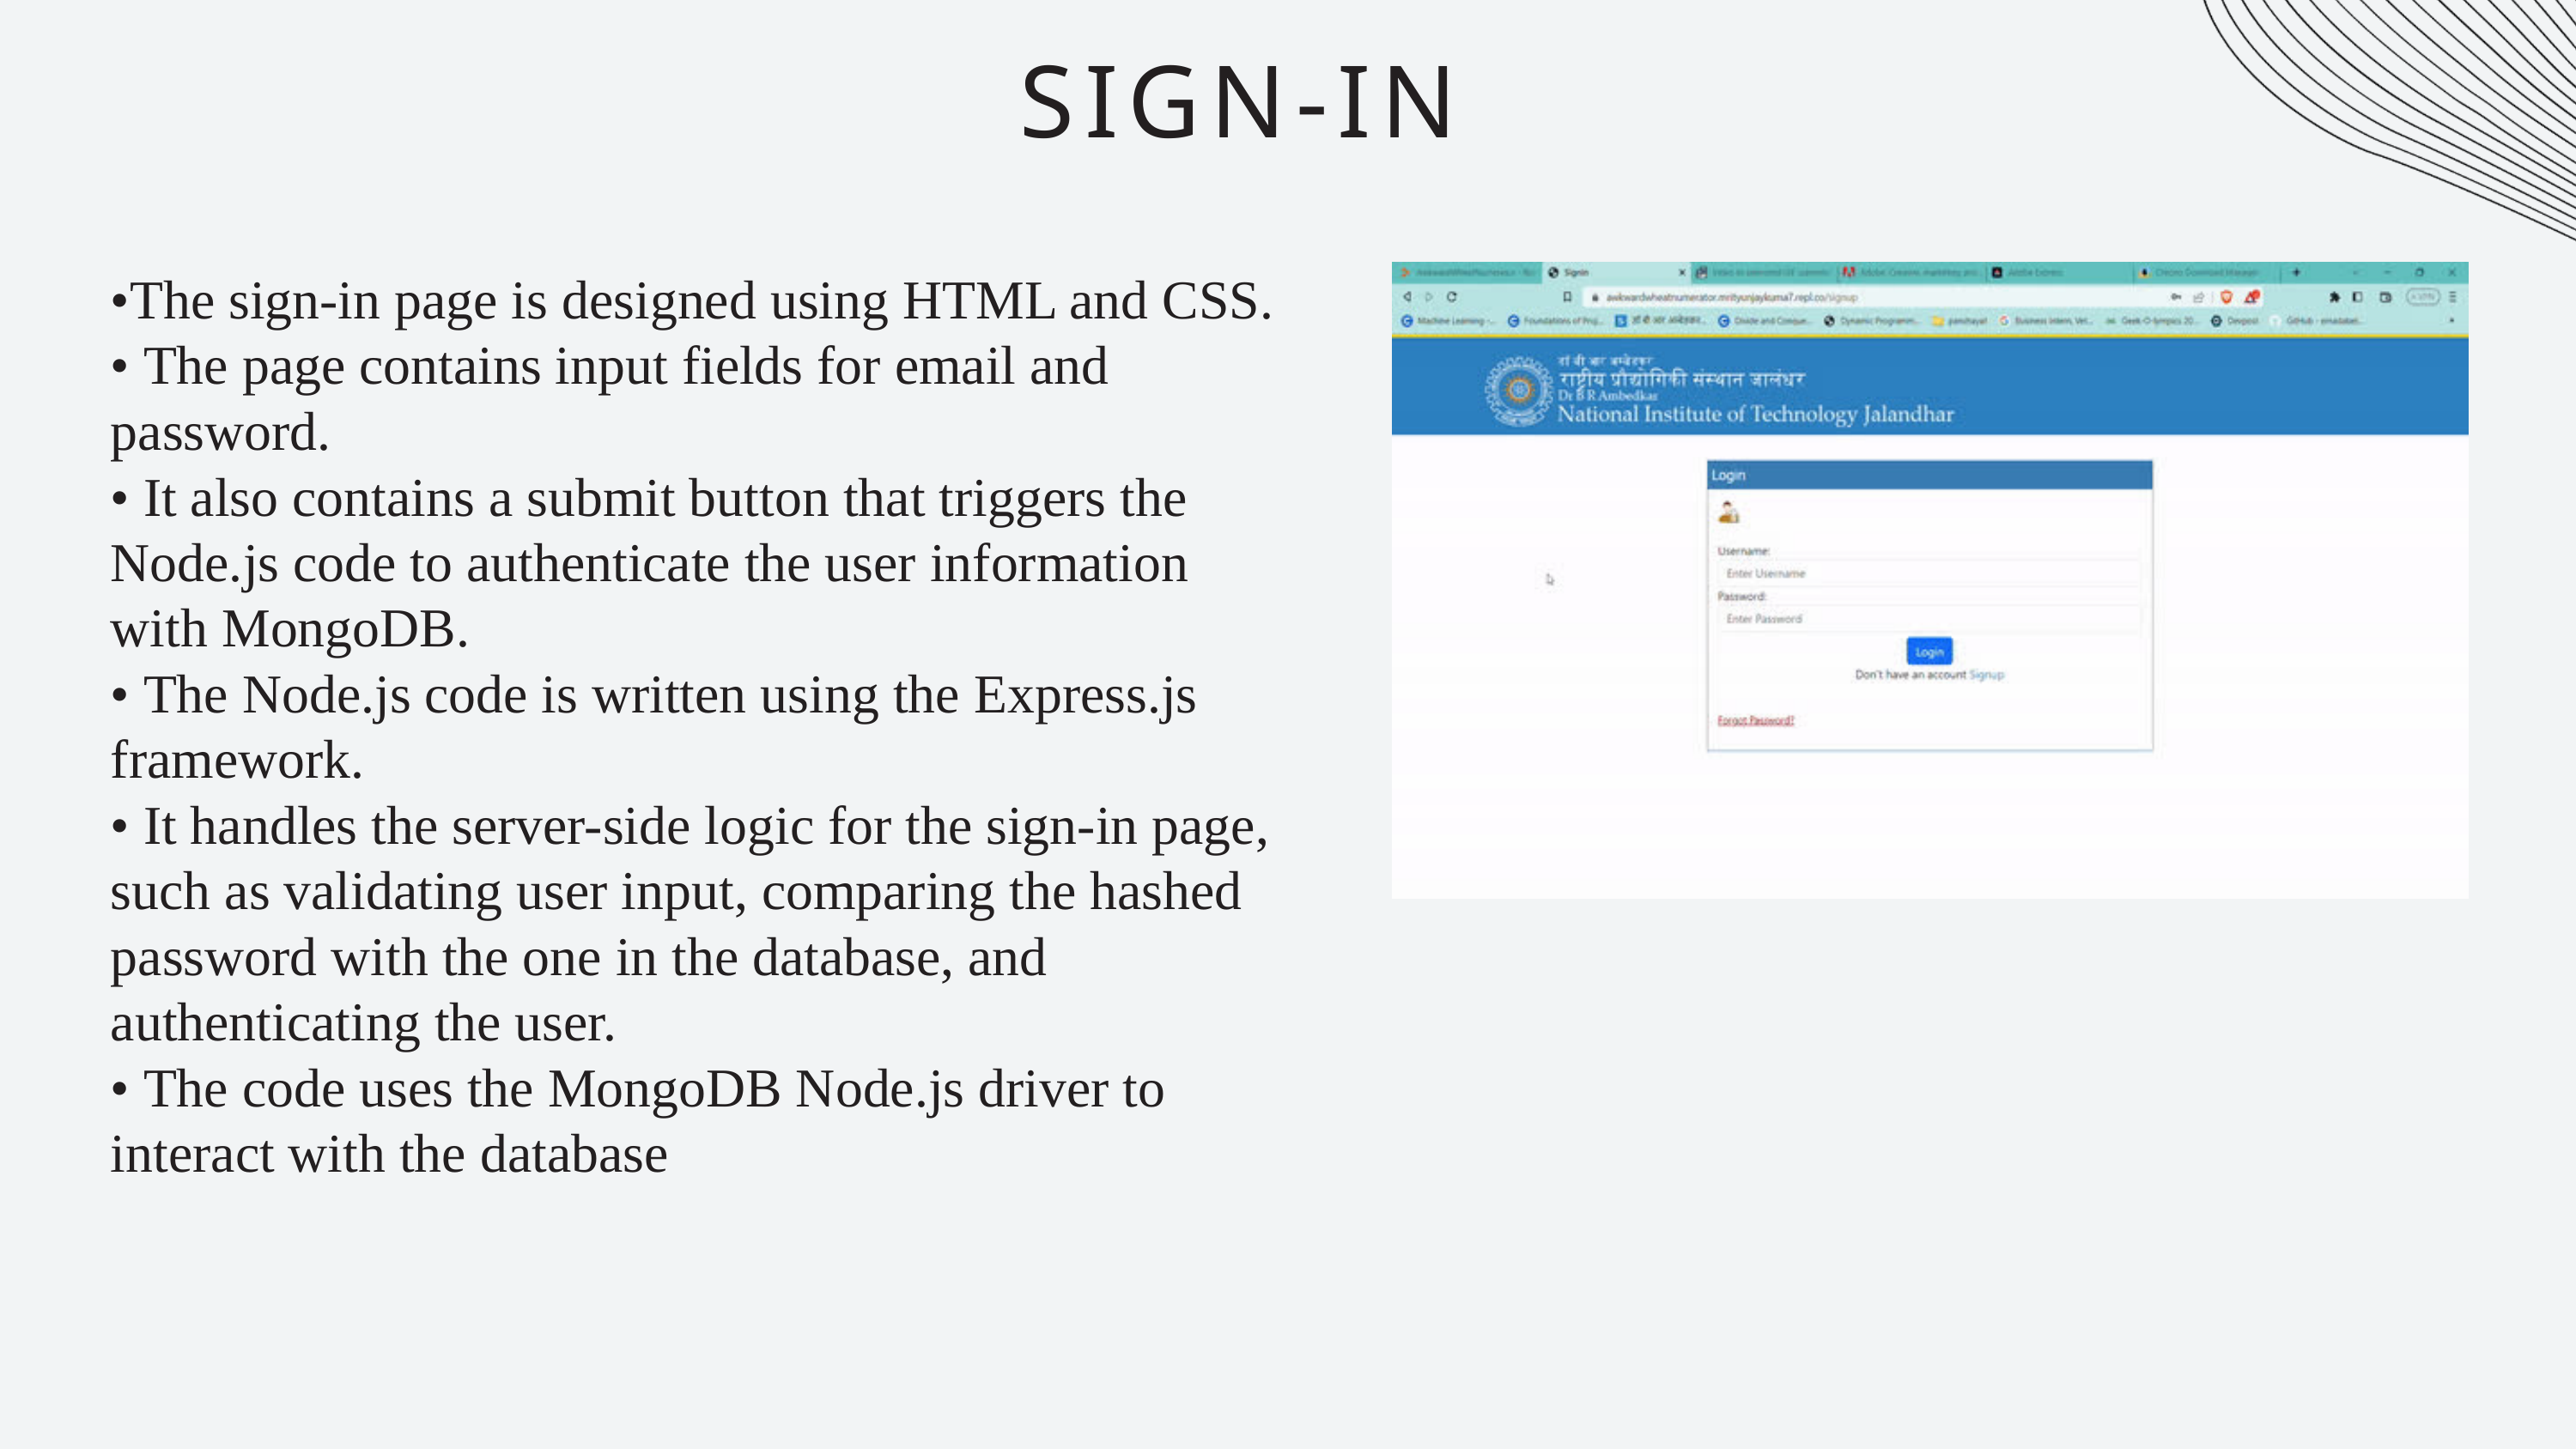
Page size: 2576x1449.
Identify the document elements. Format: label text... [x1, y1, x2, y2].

text_box SIGN-IN [734, 20, 1736, 158]
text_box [1391, 261, 2470, 900]
picture [1741, 0, 2576, 300]
text_box •The sign-in page is designed using HTML and CSS. • The page contains input fields for email and password. • It also contains a submit button that triggers the Node.js code to authenticate the user information with MongoDB. • The Node.js code is written using the Express.js framework. • It handles the server-side logic for the sign-in page, such as validating user input, comparing the hashed password with the one in the database, and authenticating the user. • The code uses the MongoDB Node.js driver to interact with the database [110, 264, 1288, 1250]
